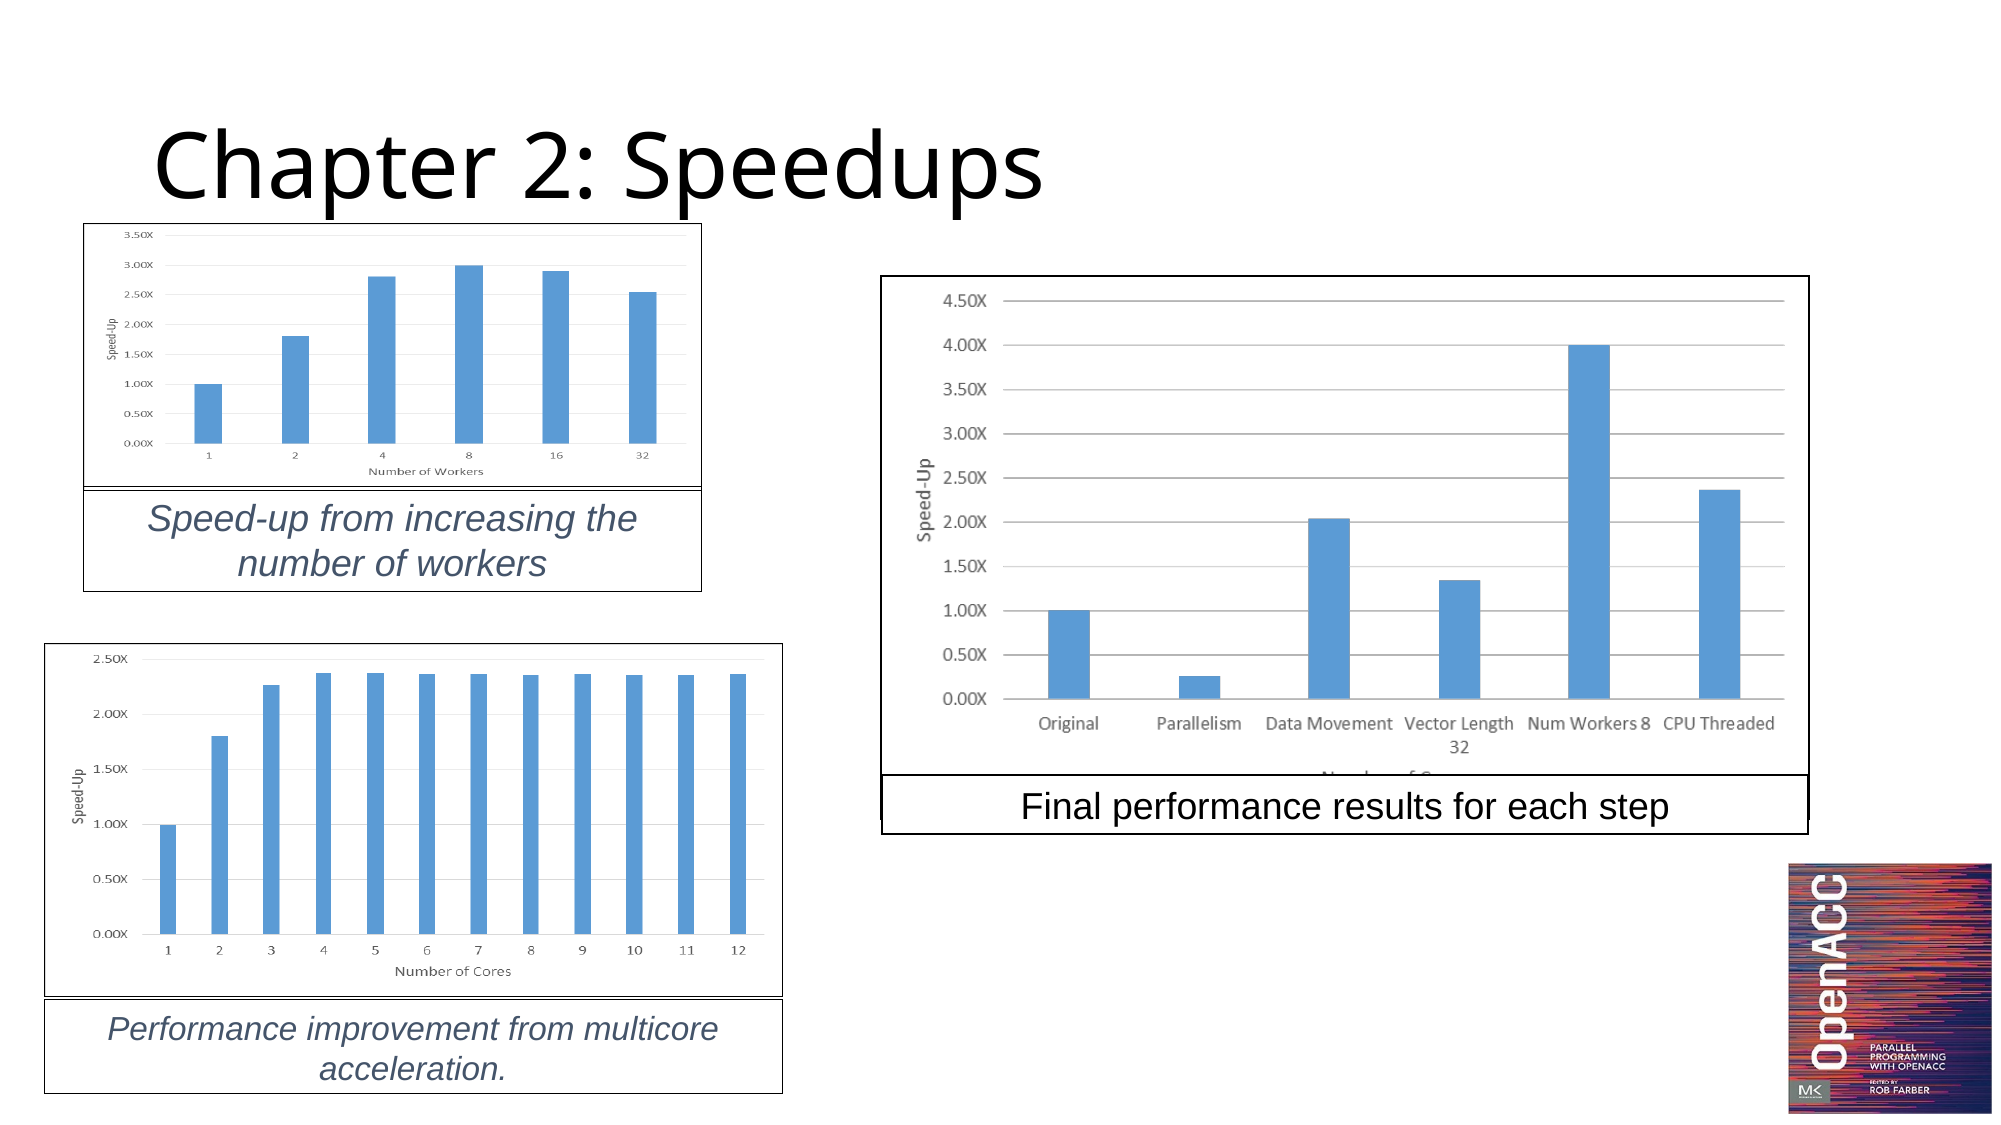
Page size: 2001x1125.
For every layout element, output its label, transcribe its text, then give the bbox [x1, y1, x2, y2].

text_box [44, 643, 783, 1091]
title Chapter 2: Speedups [137, 59, 1863, 278]
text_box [882, 277, 1808, 836]
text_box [83, 223, 702, 622]
picture [1788, 863, 1992, 1114]
